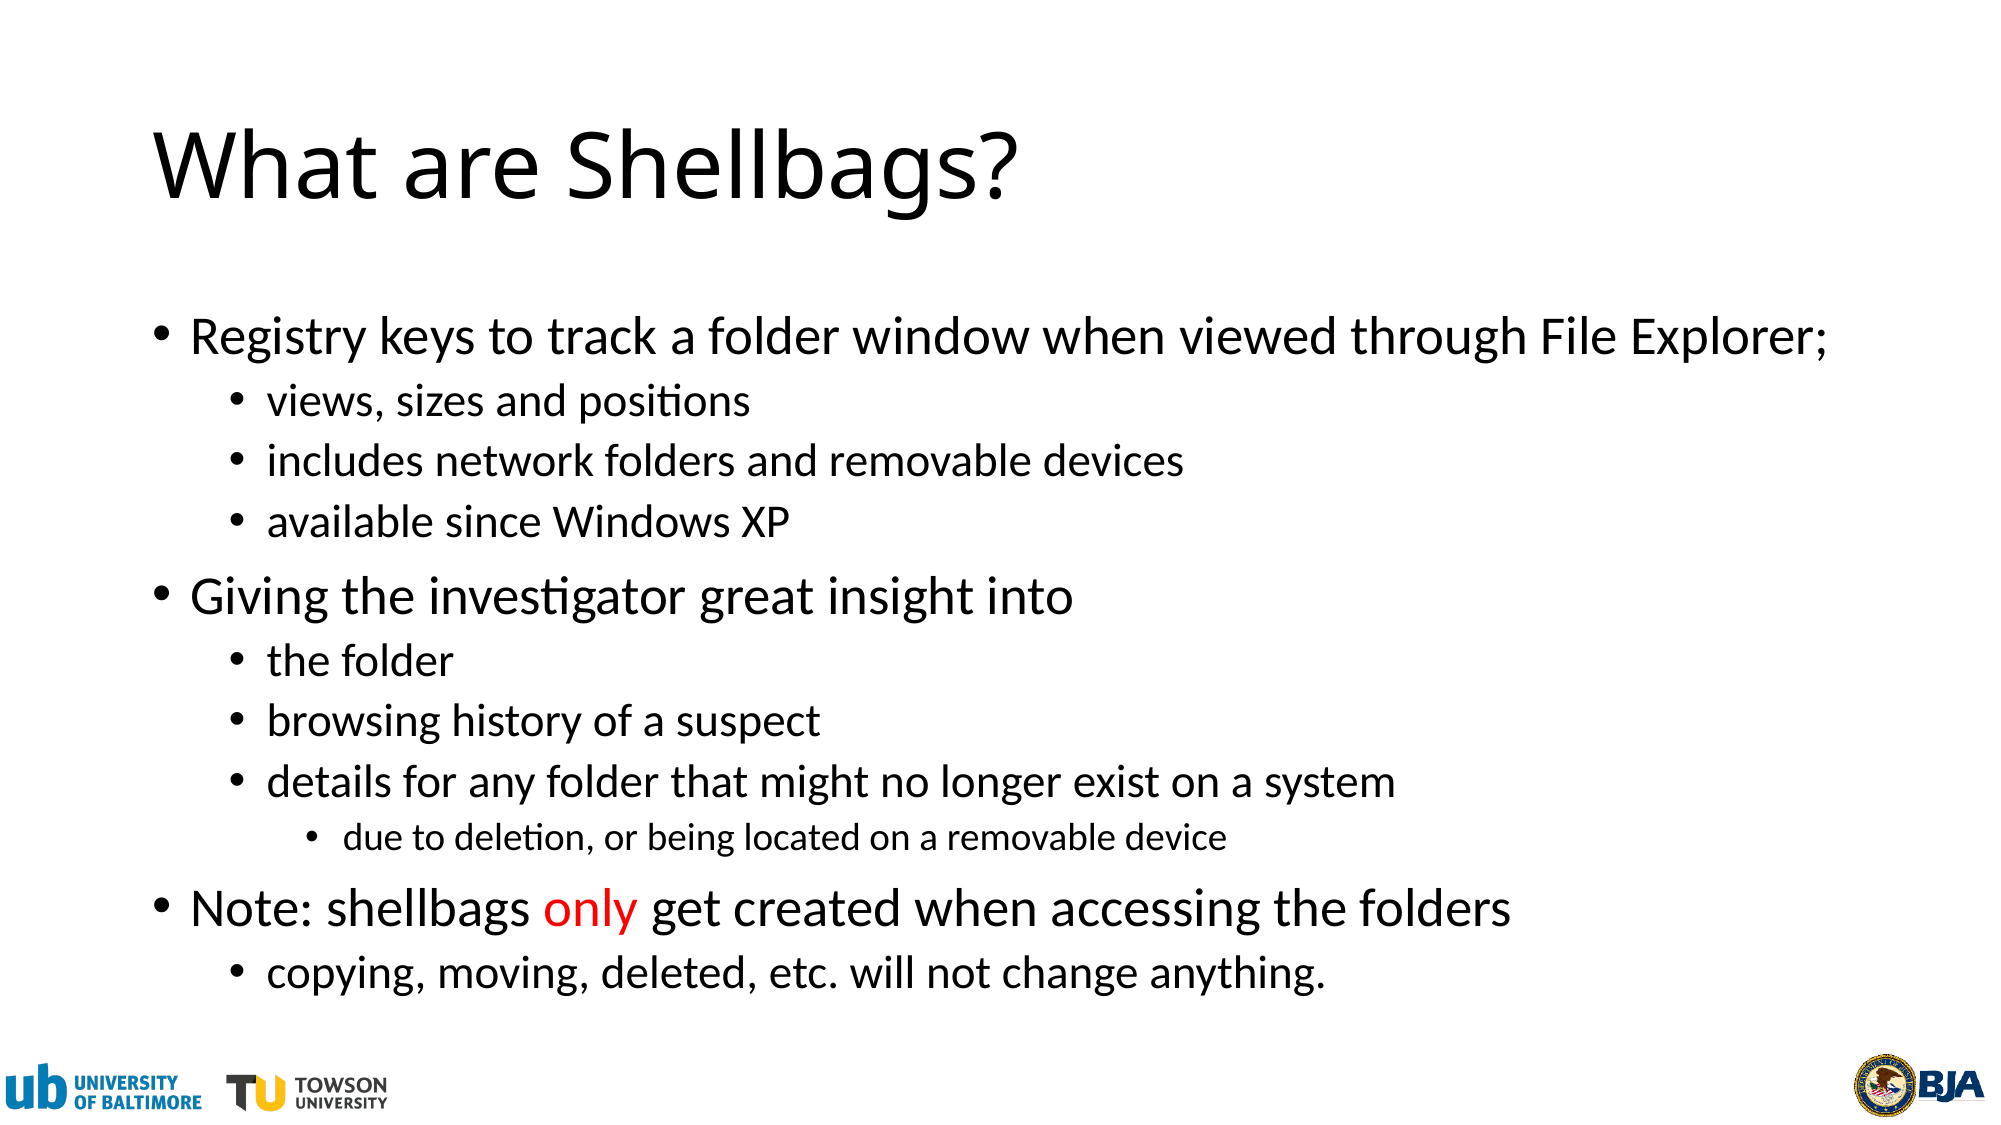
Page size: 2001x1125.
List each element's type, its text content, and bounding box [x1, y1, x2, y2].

title What are Shellbags? [137, 59, 1863, 278]
picture [0, 1031, 407, 1125]
list Registry keys to track a folder window when viewed through File Explorer; views, sizes and positions includes network folders and removable devices available since Windows XP Giving the investigator great insight into the folder browsing history of a suspect details for any folder that might no longer exist on a system due to deletion, or being located on a removable device Note: shellbags only get created when accessing the folders copying, moving, deleted, etc. will not change anything. [137, 299, 1863, 1014]
picture [1854, 1054, 1986, 1117]
